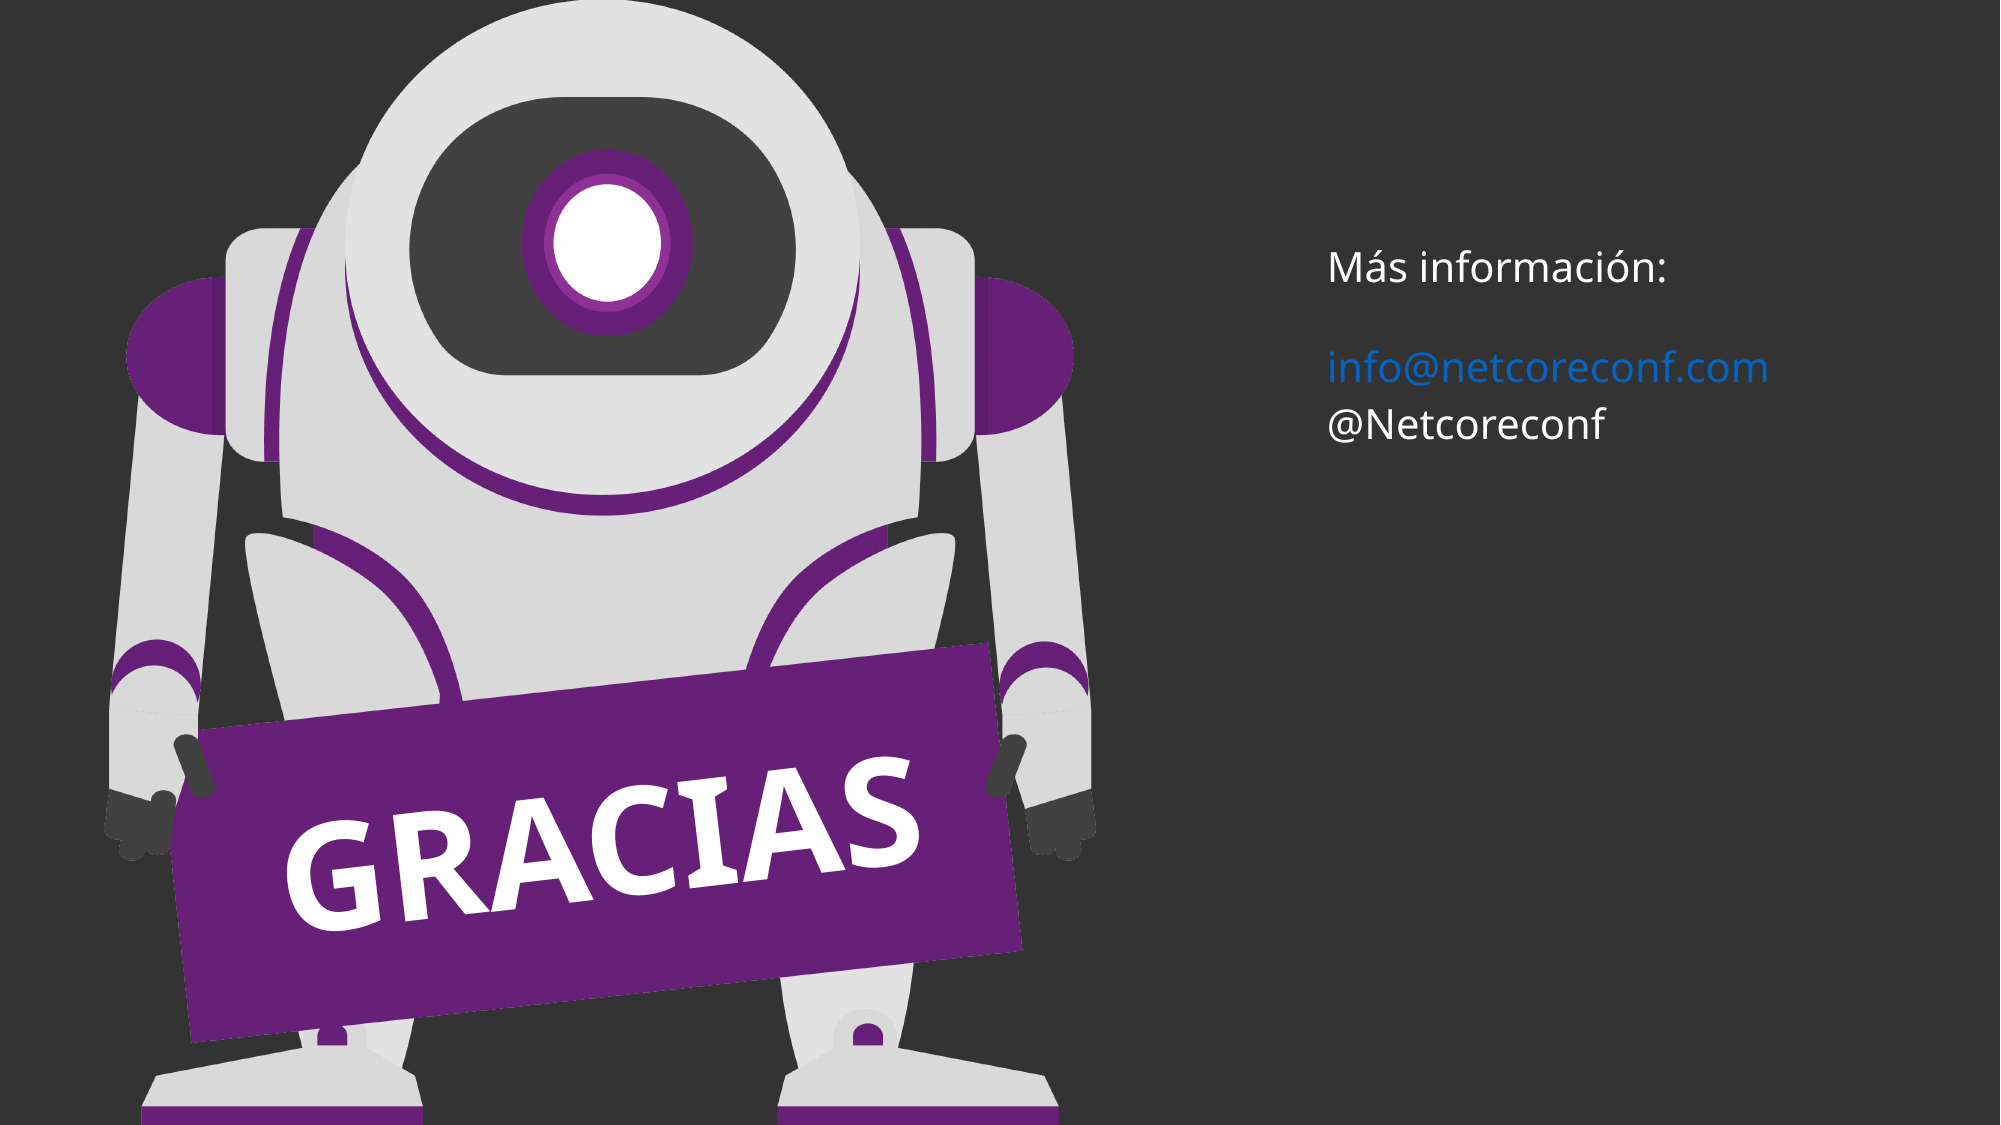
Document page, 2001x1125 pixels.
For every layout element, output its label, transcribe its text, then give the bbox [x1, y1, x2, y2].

text_box Más información: info@netcoreconf.com @Netcoreconf [1312, 233, 1785, 656]
picture [104, 0, 1096, 1125]
